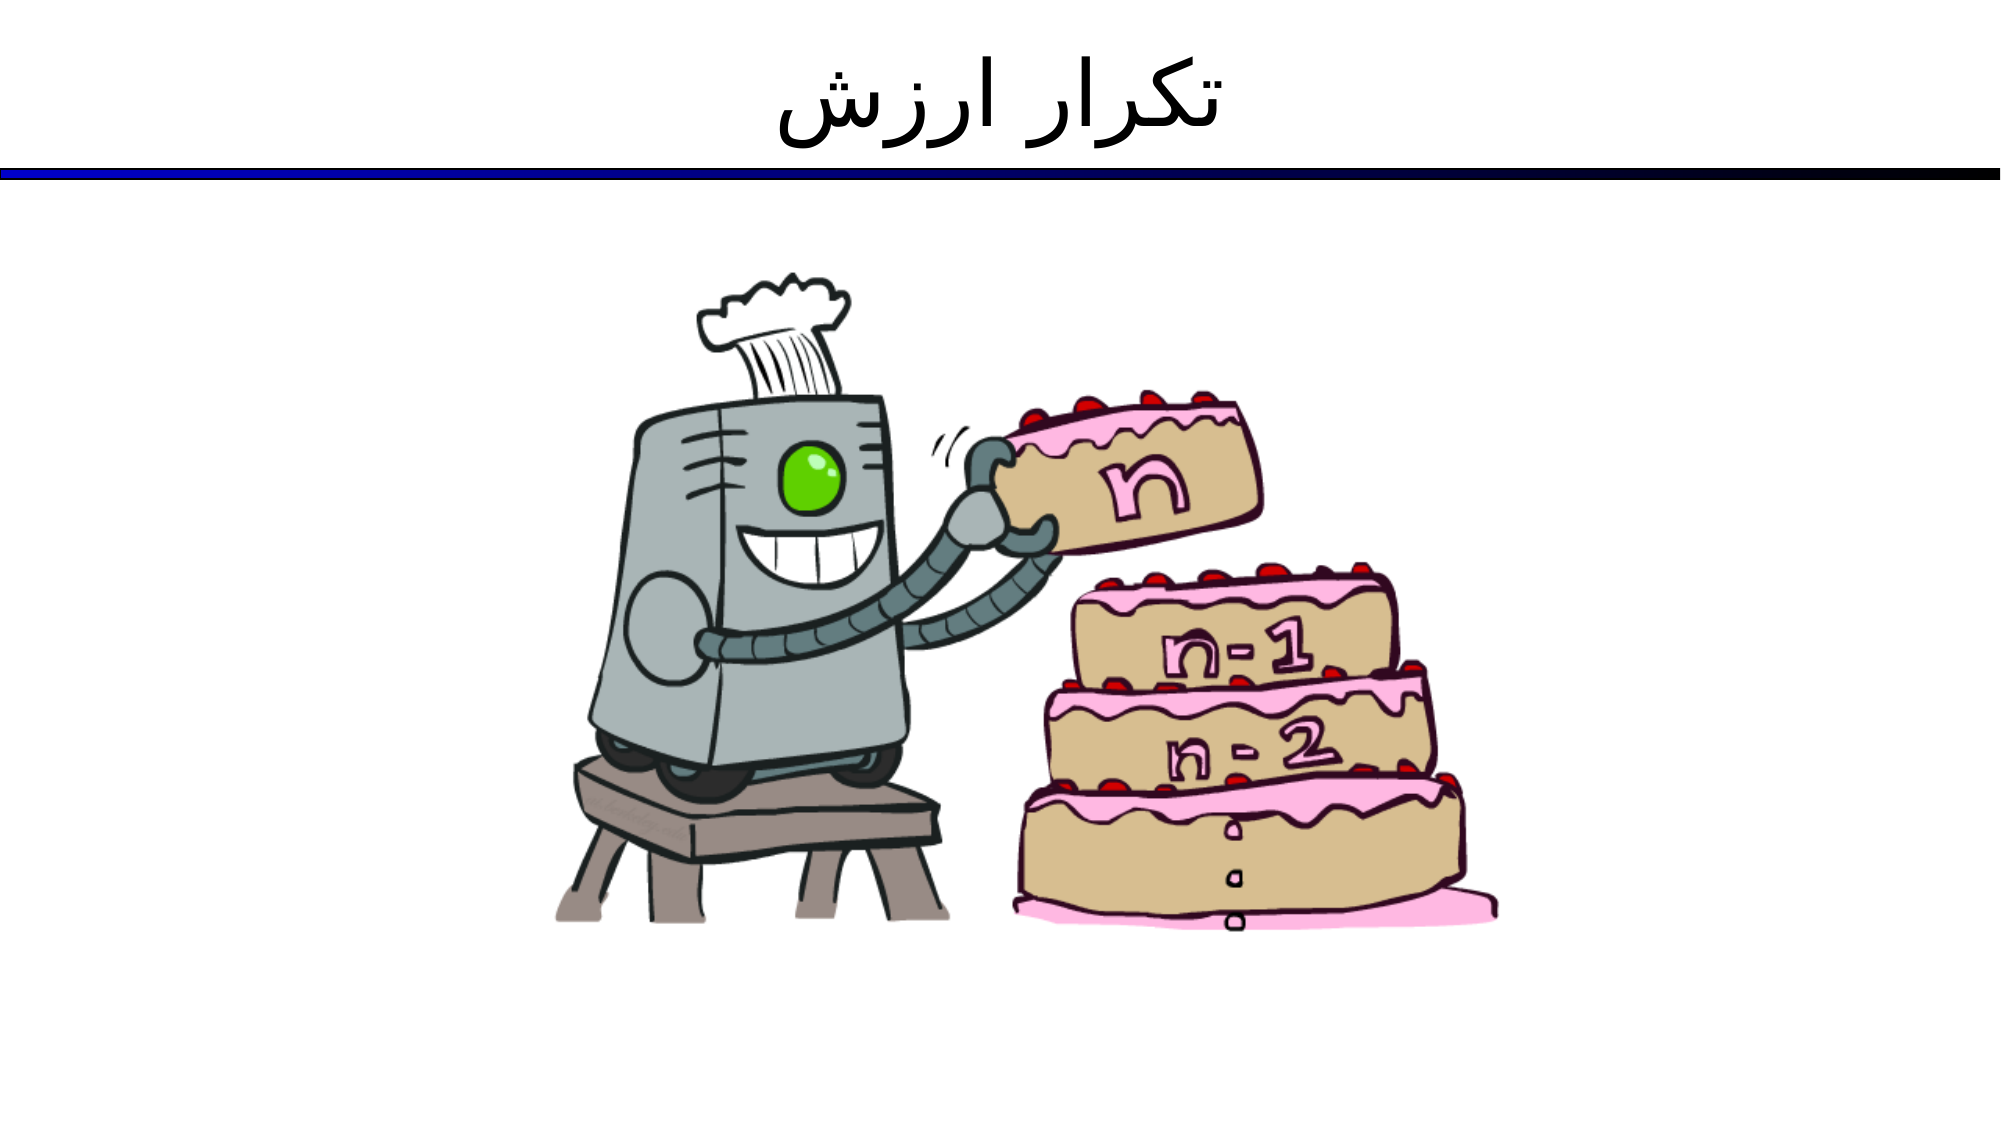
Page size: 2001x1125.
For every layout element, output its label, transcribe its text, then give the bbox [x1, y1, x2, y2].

title تکرار ارزش [0, 0, 2000, 184]
picture [524, 262, 1521, 952]
